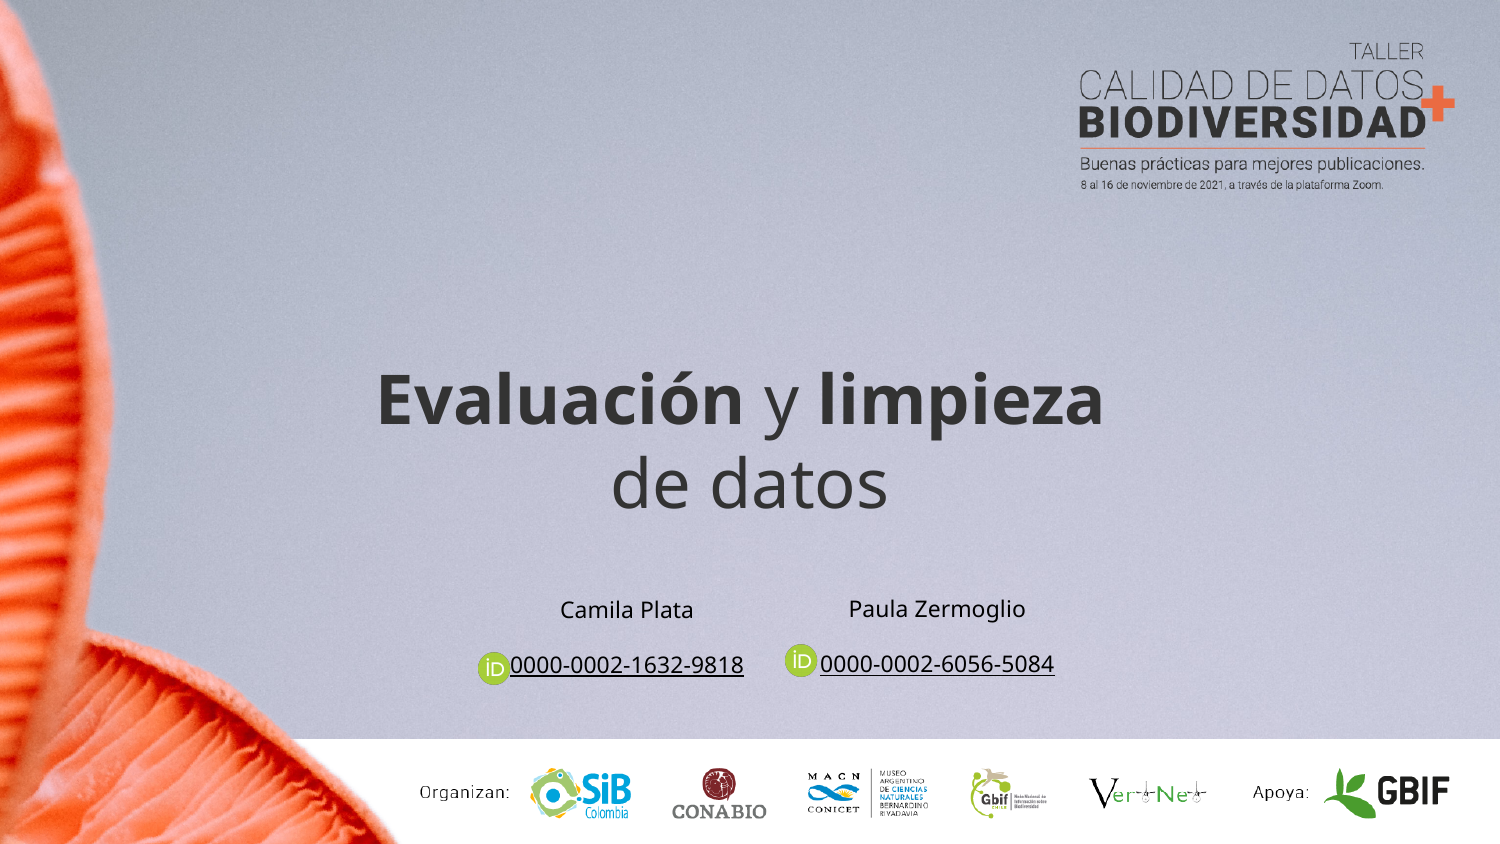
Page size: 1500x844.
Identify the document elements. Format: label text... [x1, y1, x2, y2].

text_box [883, 588, 1194, 685]
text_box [371, 589, 883, 693]
picture [0, 0, 1500, 844]
title Evaluación y limpieza de datos [132, 332, 1368, 532]
